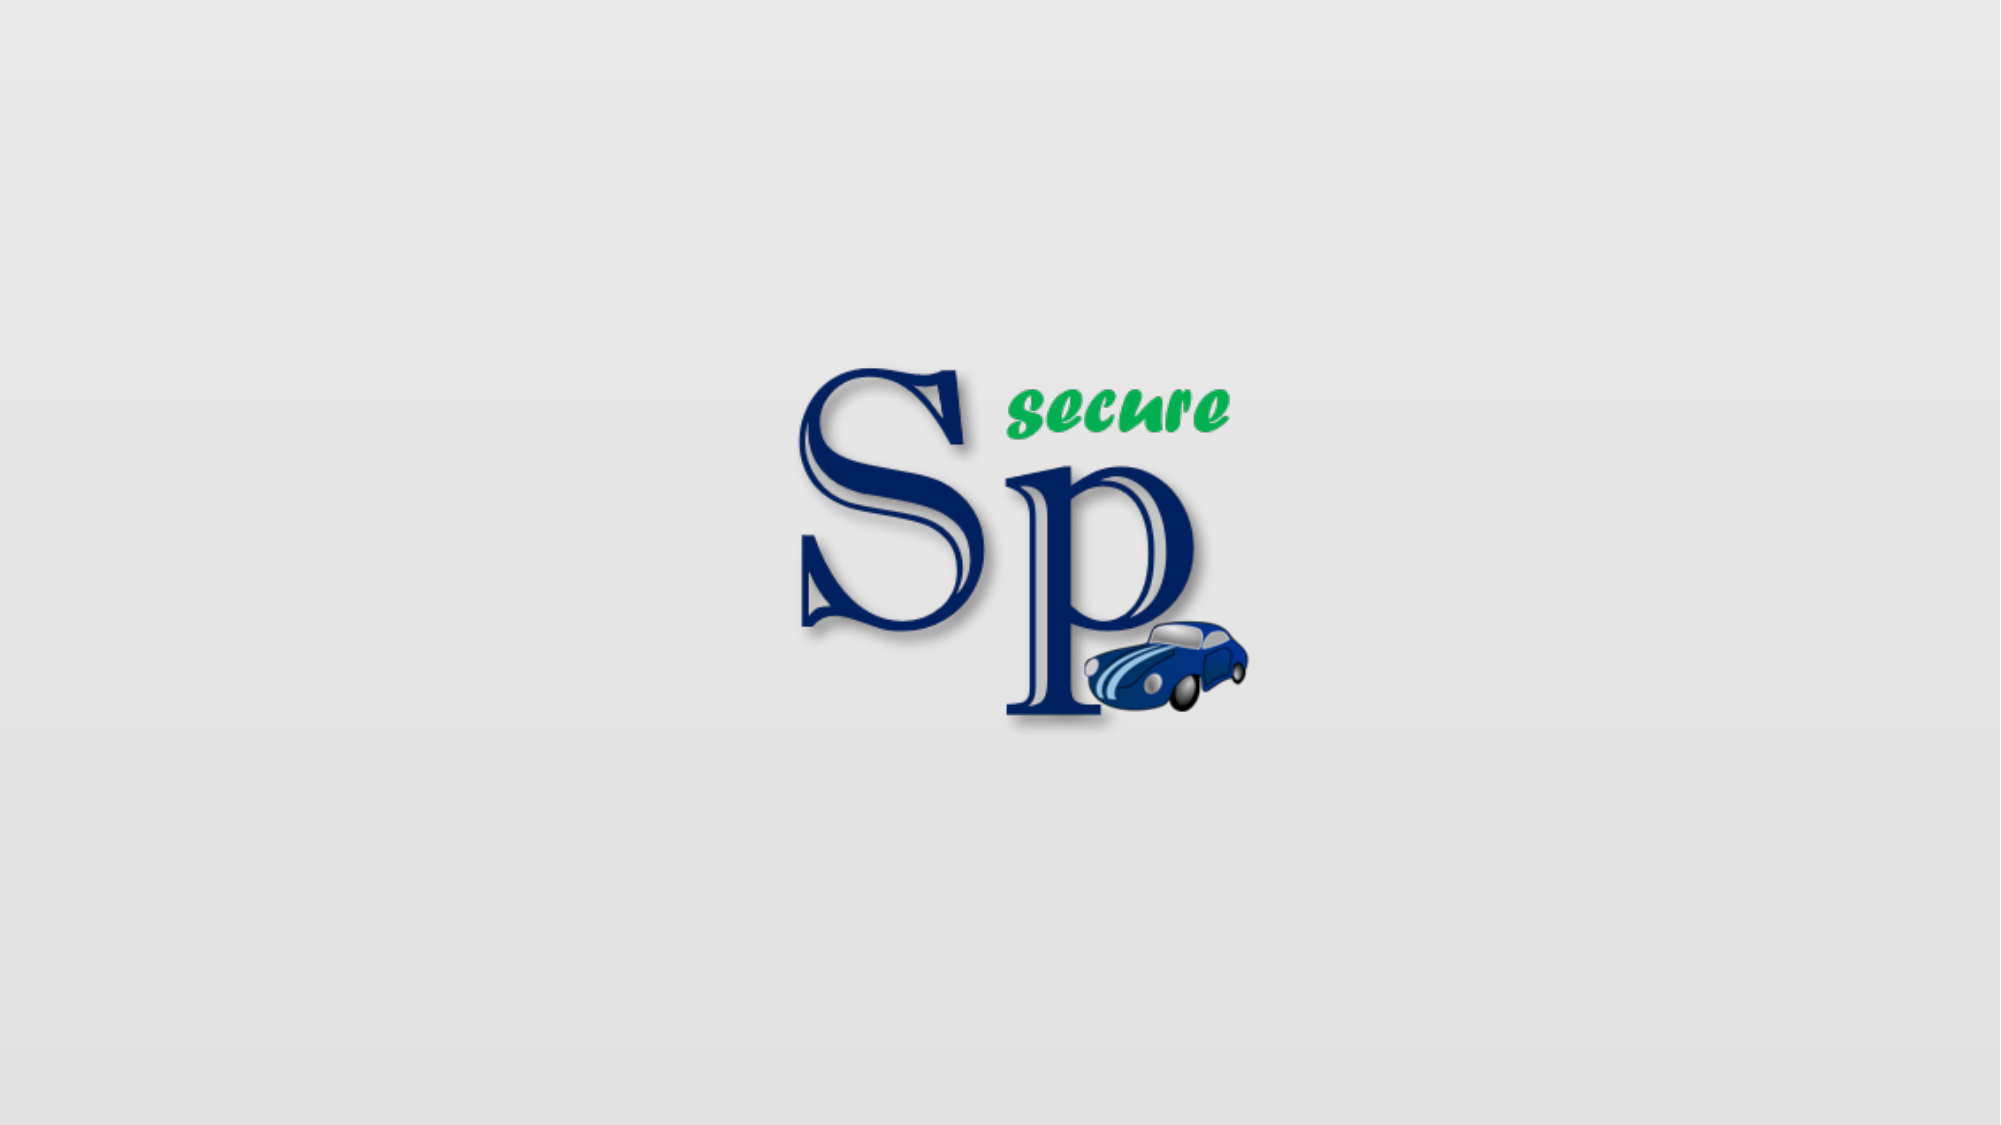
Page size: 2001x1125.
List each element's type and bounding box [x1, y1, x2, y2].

picture [551, 160, 1449, 965]
